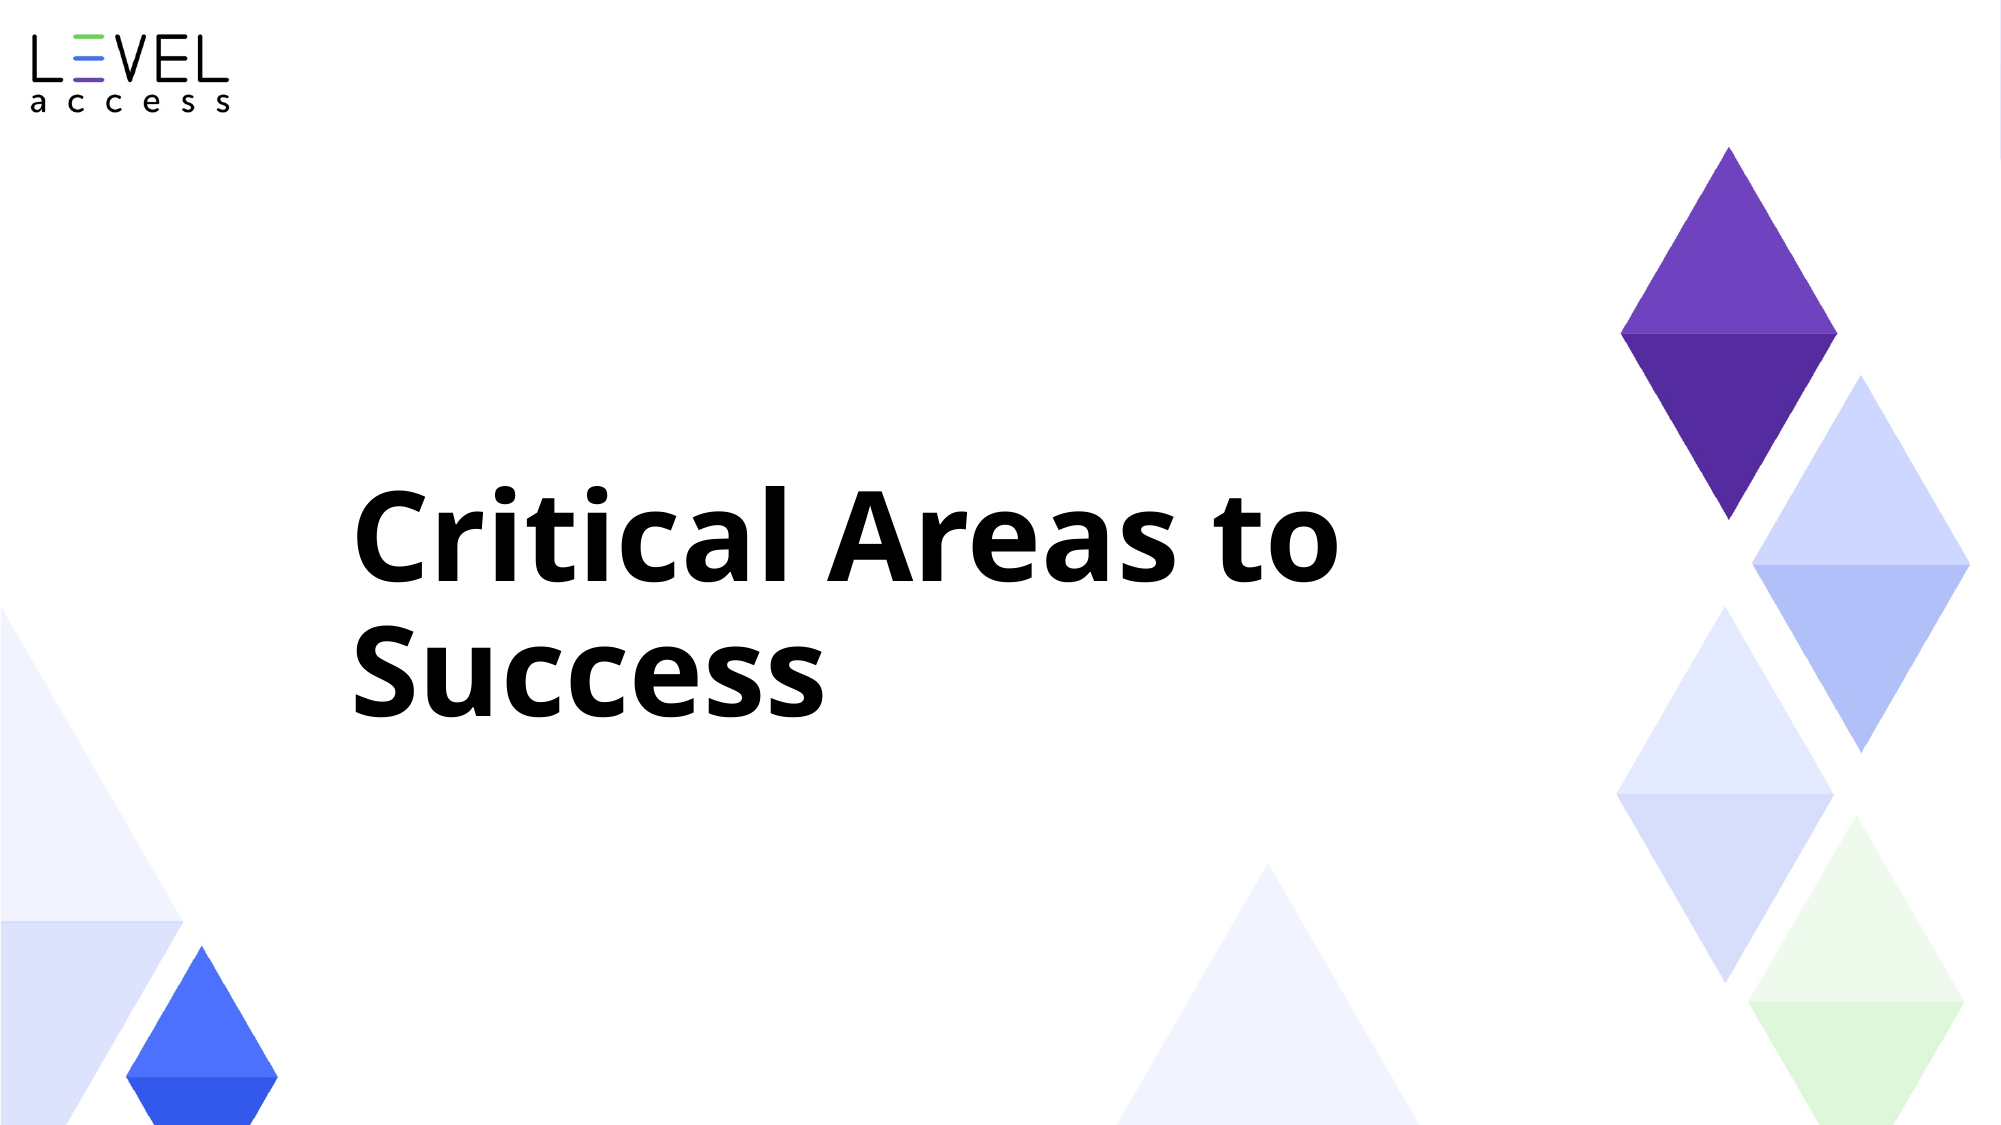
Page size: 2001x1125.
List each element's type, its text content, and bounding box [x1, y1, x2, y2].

picture [0, 0, 2001, 1125]
title Critical Areas to Success [335, 309, 1721, 752]
